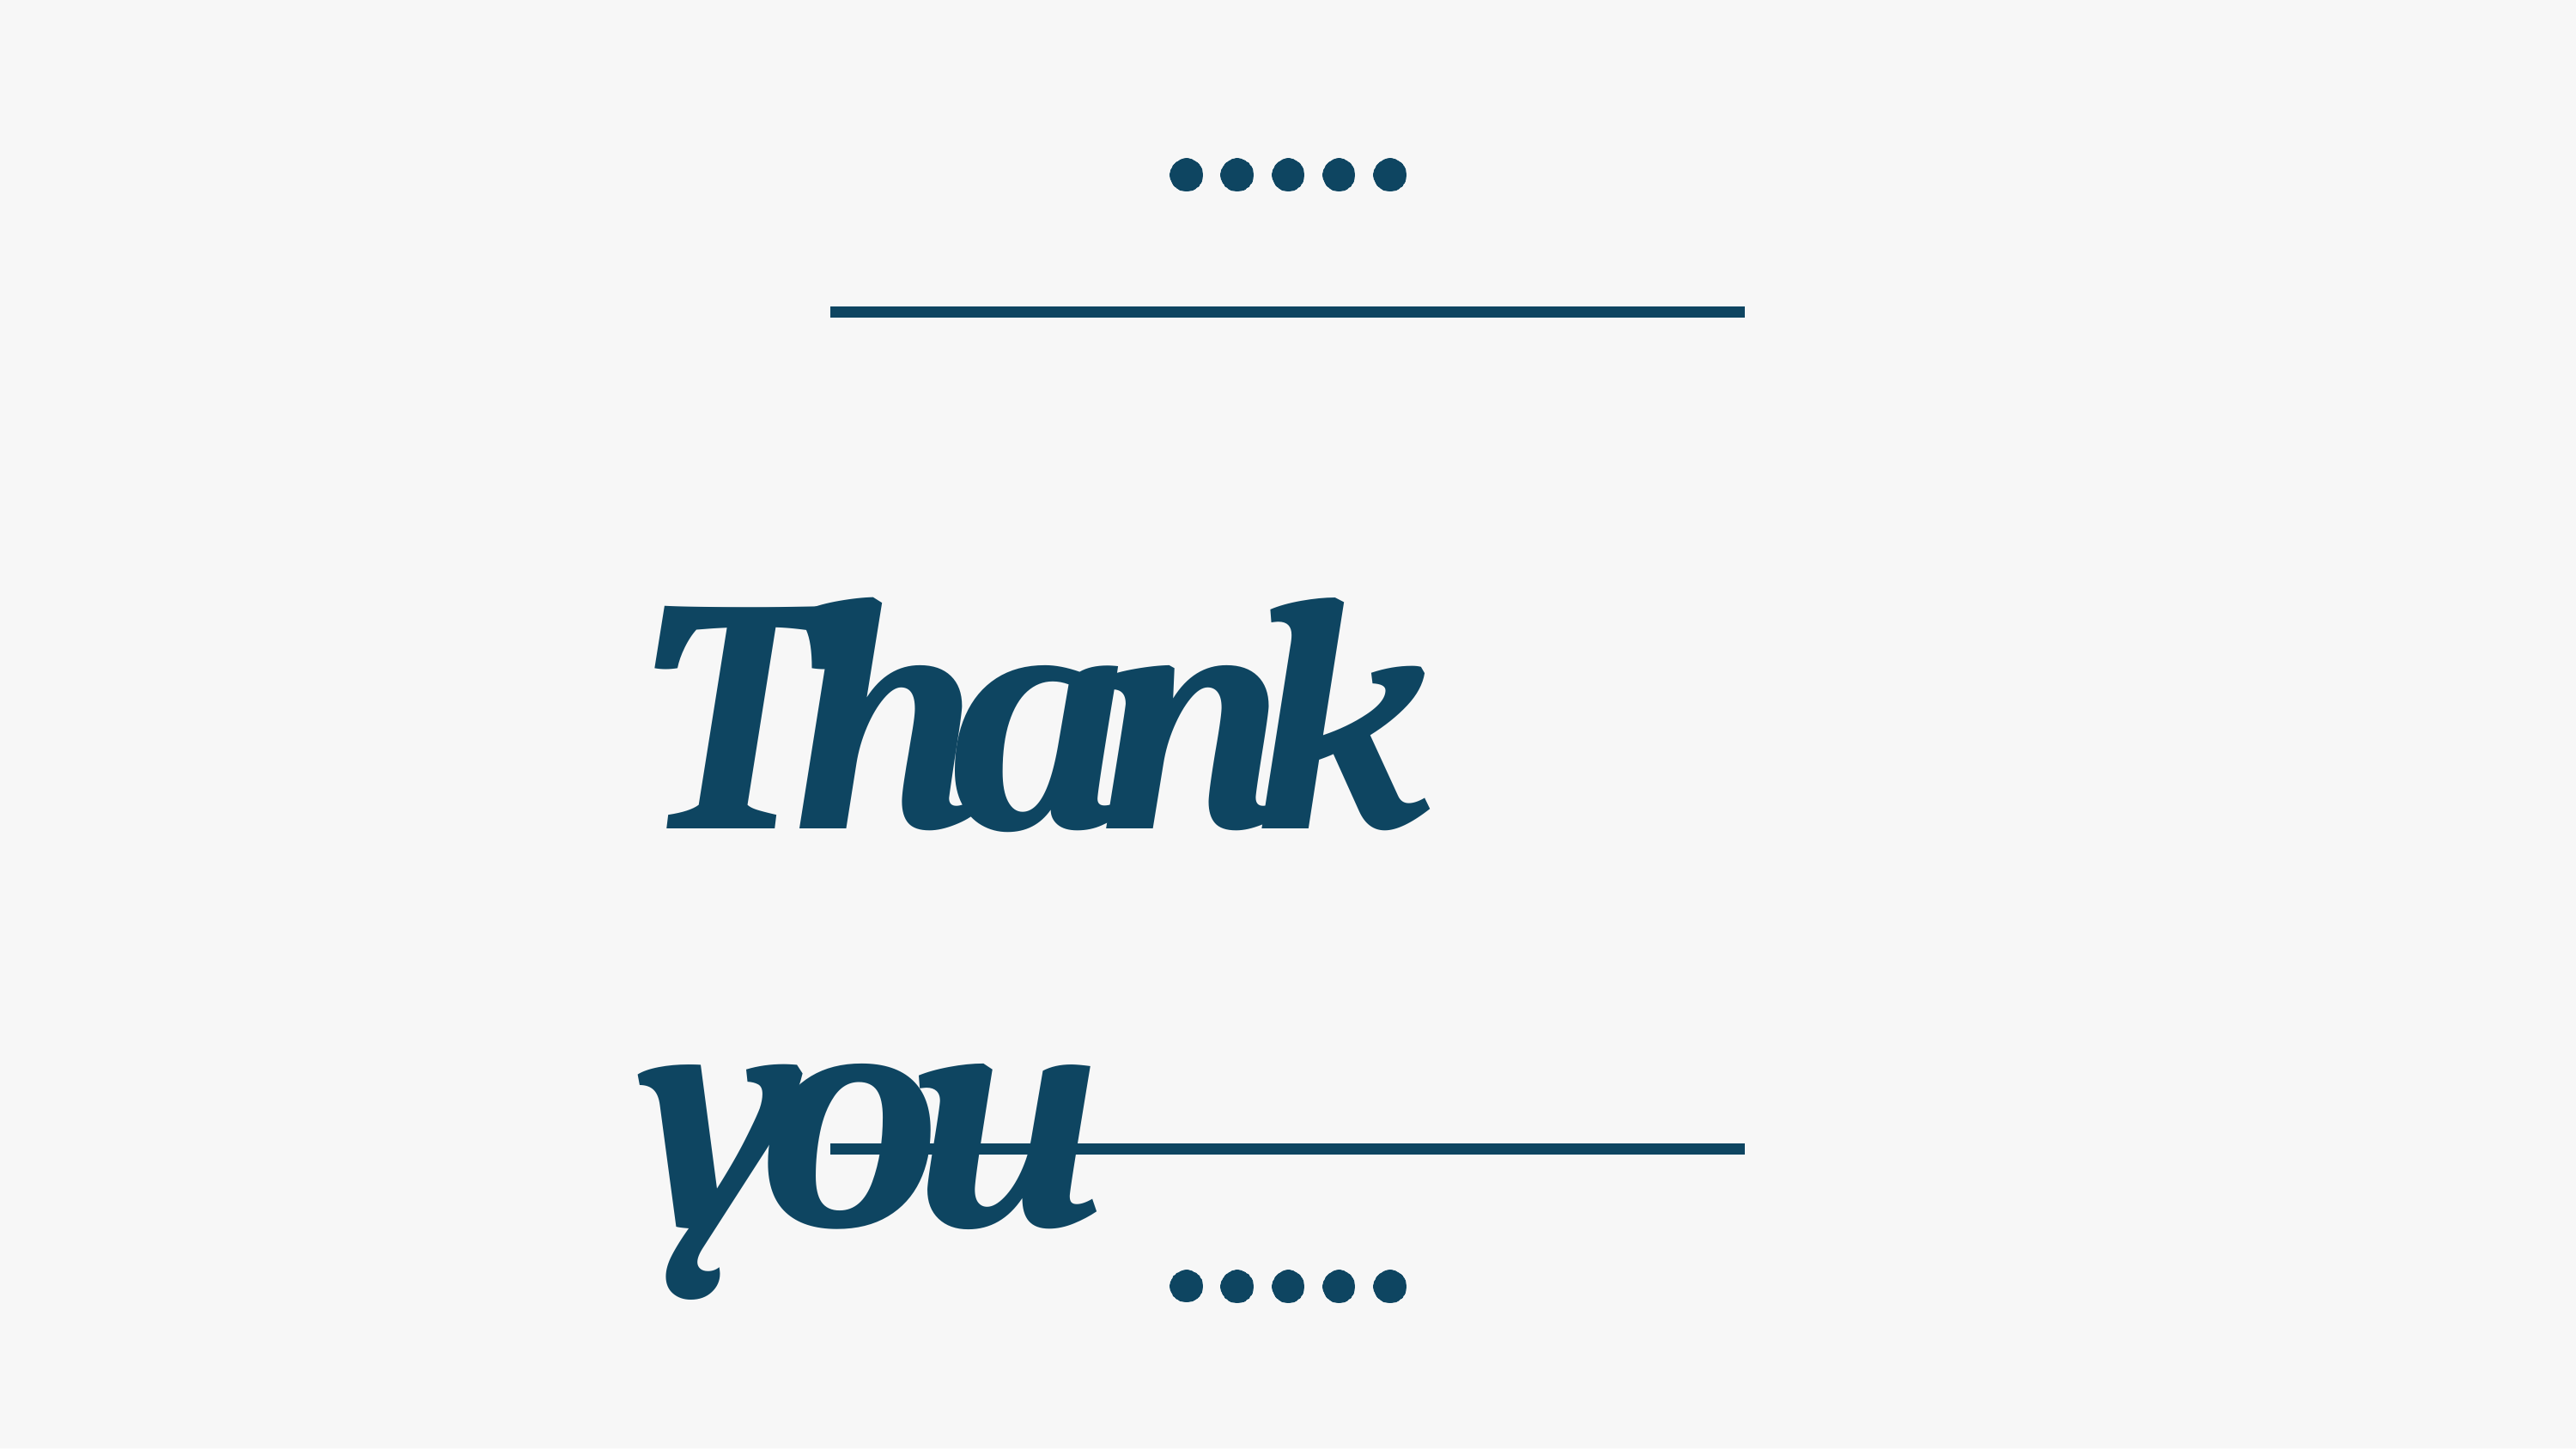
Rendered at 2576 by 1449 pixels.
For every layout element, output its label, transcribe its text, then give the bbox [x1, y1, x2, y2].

picture [1271, 1270, 1304, 1303]
picture [1271, 158, 1304, 191]
picture [1170, 158, 1203, 191]
picture [1220, 158, 1254, 191]
picture [1373, 1270, 1406, 1303]
title Thank you [636, 494, 1940, 1294]
picture [1220, 1270, 1254, 1303]
picture [1170, 1269, 1203, 1303]
picture [1322, 1270, 1356, 1303]
picture [1373, 158, 1406, 191]
picture [1322, 158, 1356, 191]
